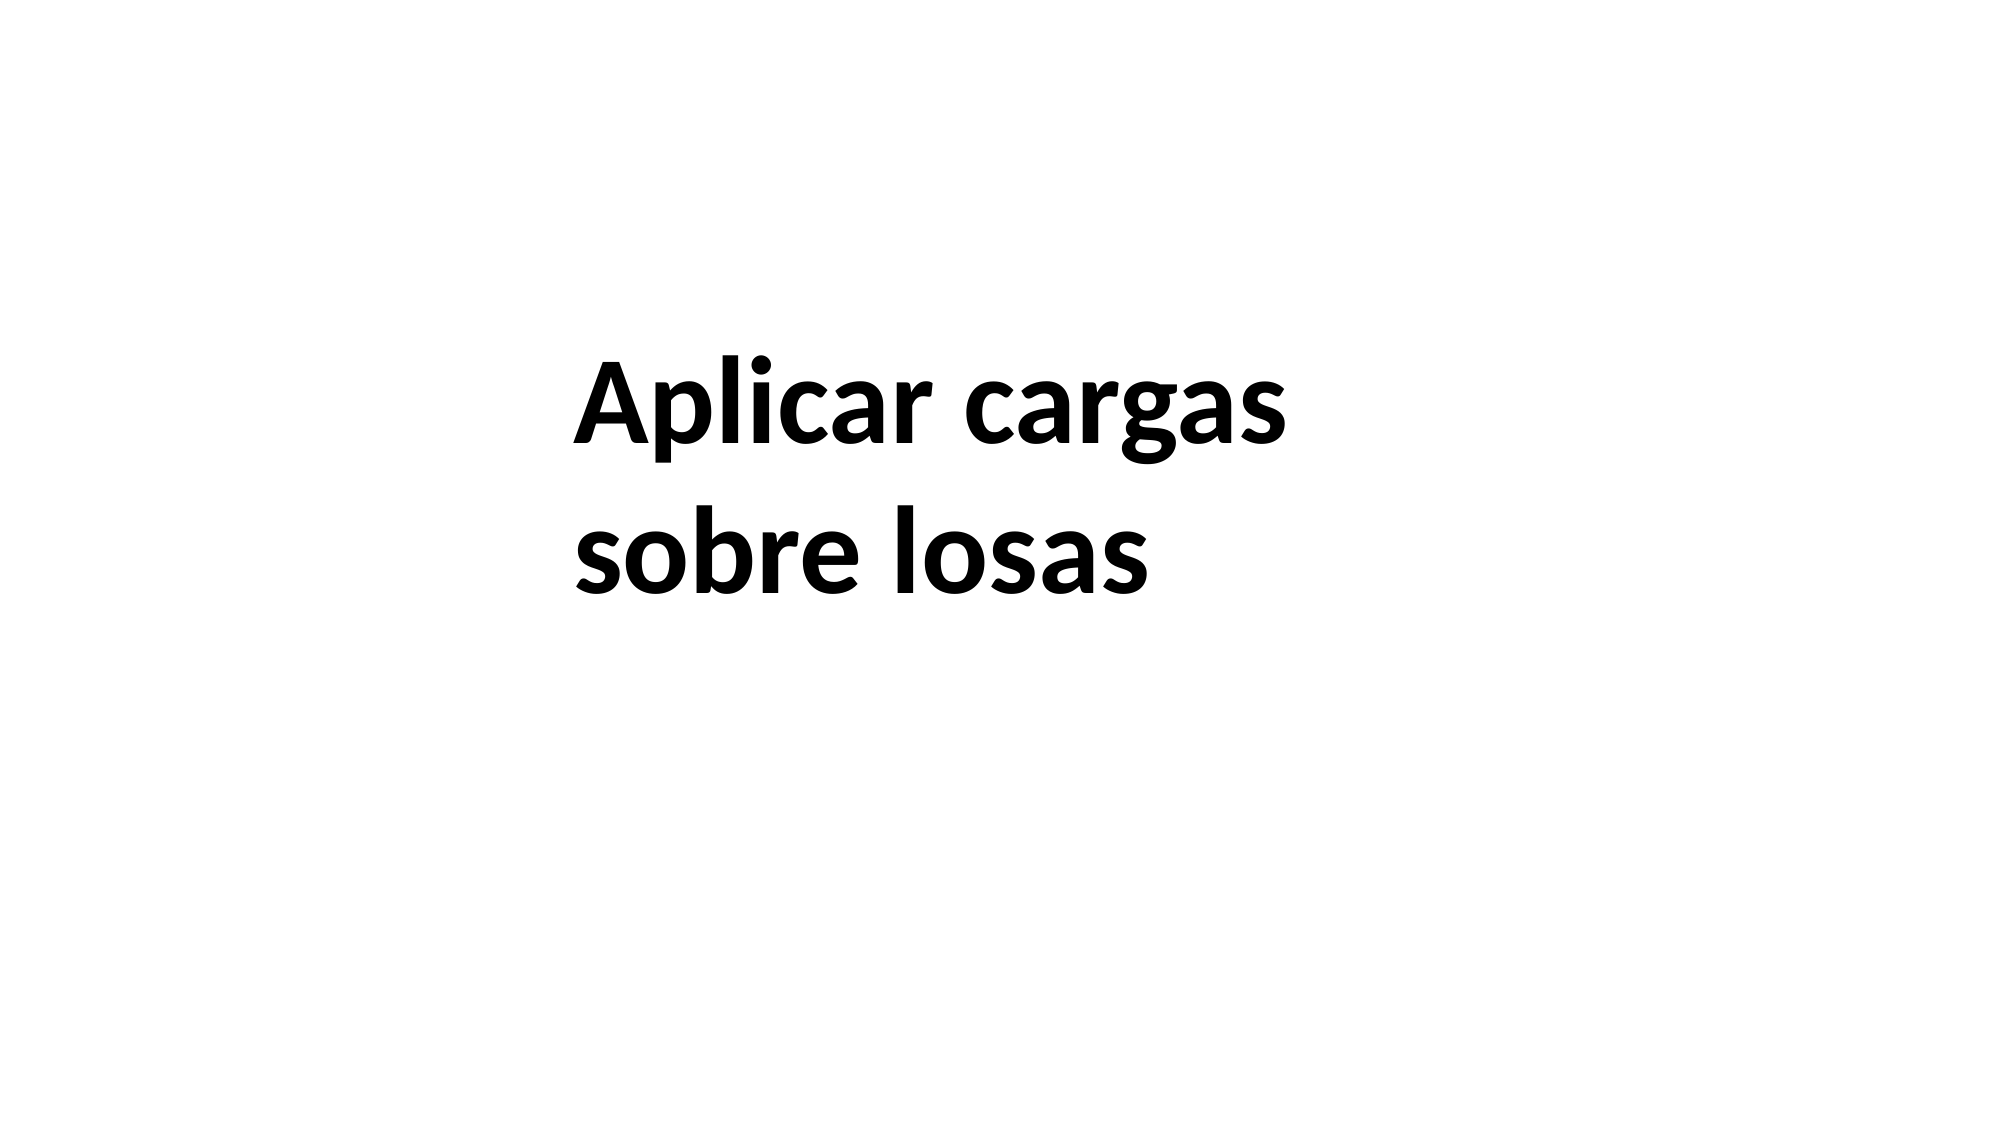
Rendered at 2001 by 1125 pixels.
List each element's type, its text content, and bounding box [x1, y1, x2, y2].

text_box Aplicar cargas sobre losas [558, 311, 1595, 627]
